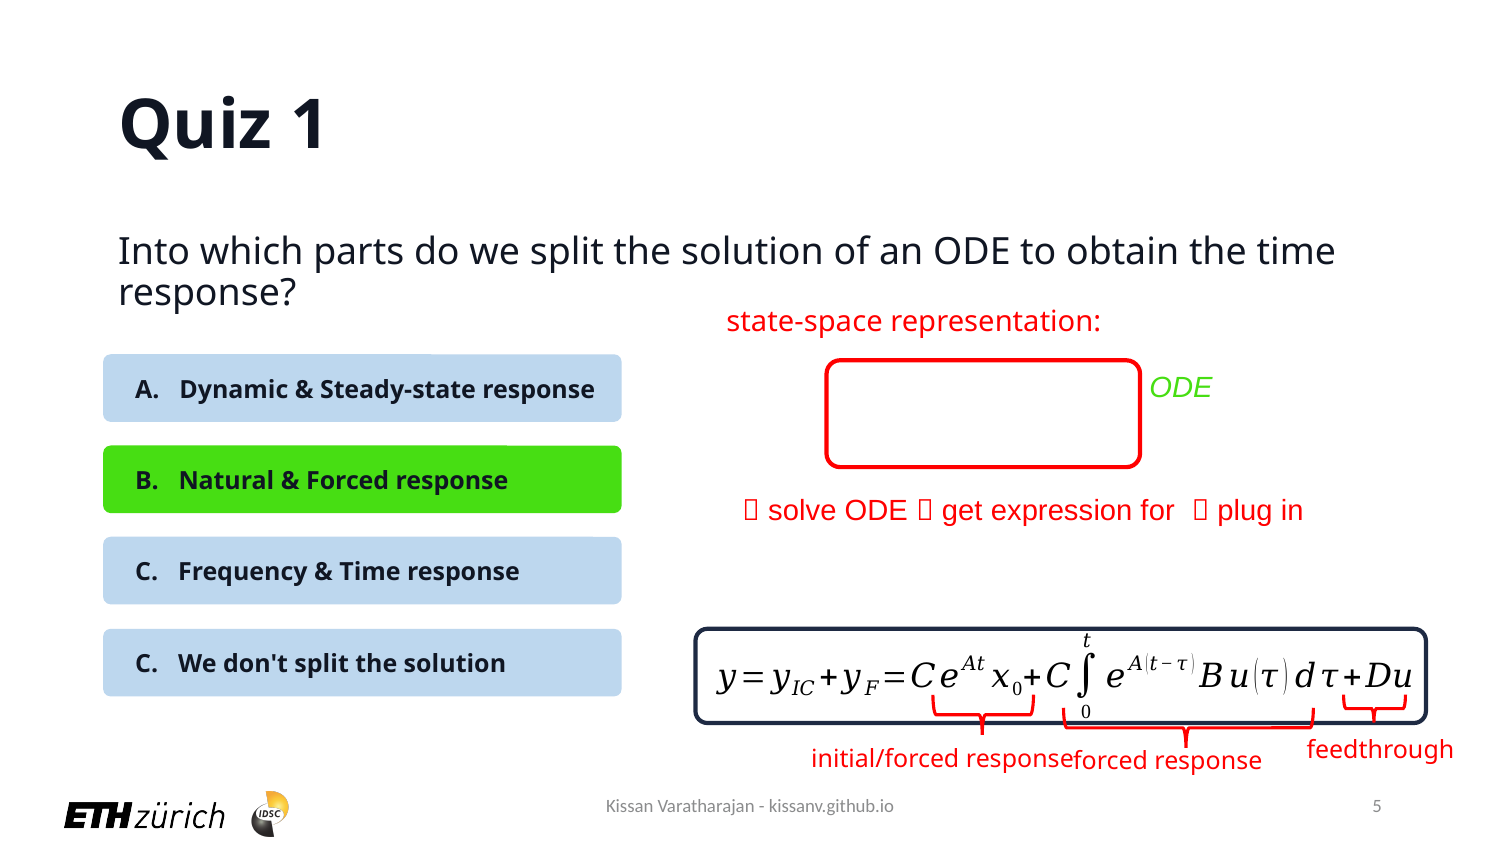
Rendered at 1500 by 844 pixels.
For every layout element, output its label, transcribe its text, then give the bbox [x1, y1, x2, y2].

title Quiz 1 [103, 44, 1397, 208]
text_box B. Natural & Forced response [102, 444, 623, 515]
text_box C. We don't split the solution [102, 627, 623, 698]
footer Kissan Varatharajan - kissanv.github.io [496, 782, 1004, 827]
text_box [822, 360, 1145, 556]
text_box C. Frequency & Time response [102, 535, 623, 606]
slide_number 5 [1059, 783, 1397, 827]
text_box state-space representation: [711, 295, 1117, 346]
list Into which parts do we split the solution of an ODE to obtain the time response? [103, 224, 1397, 760]
picture [38, 776, 293, 844]
text_box ODE [1145, 360, 1228, 411]
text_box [695, 628, 1466, 783]
text_box A. Dynamic & Steady-state response [102, 353, 623, 423]
